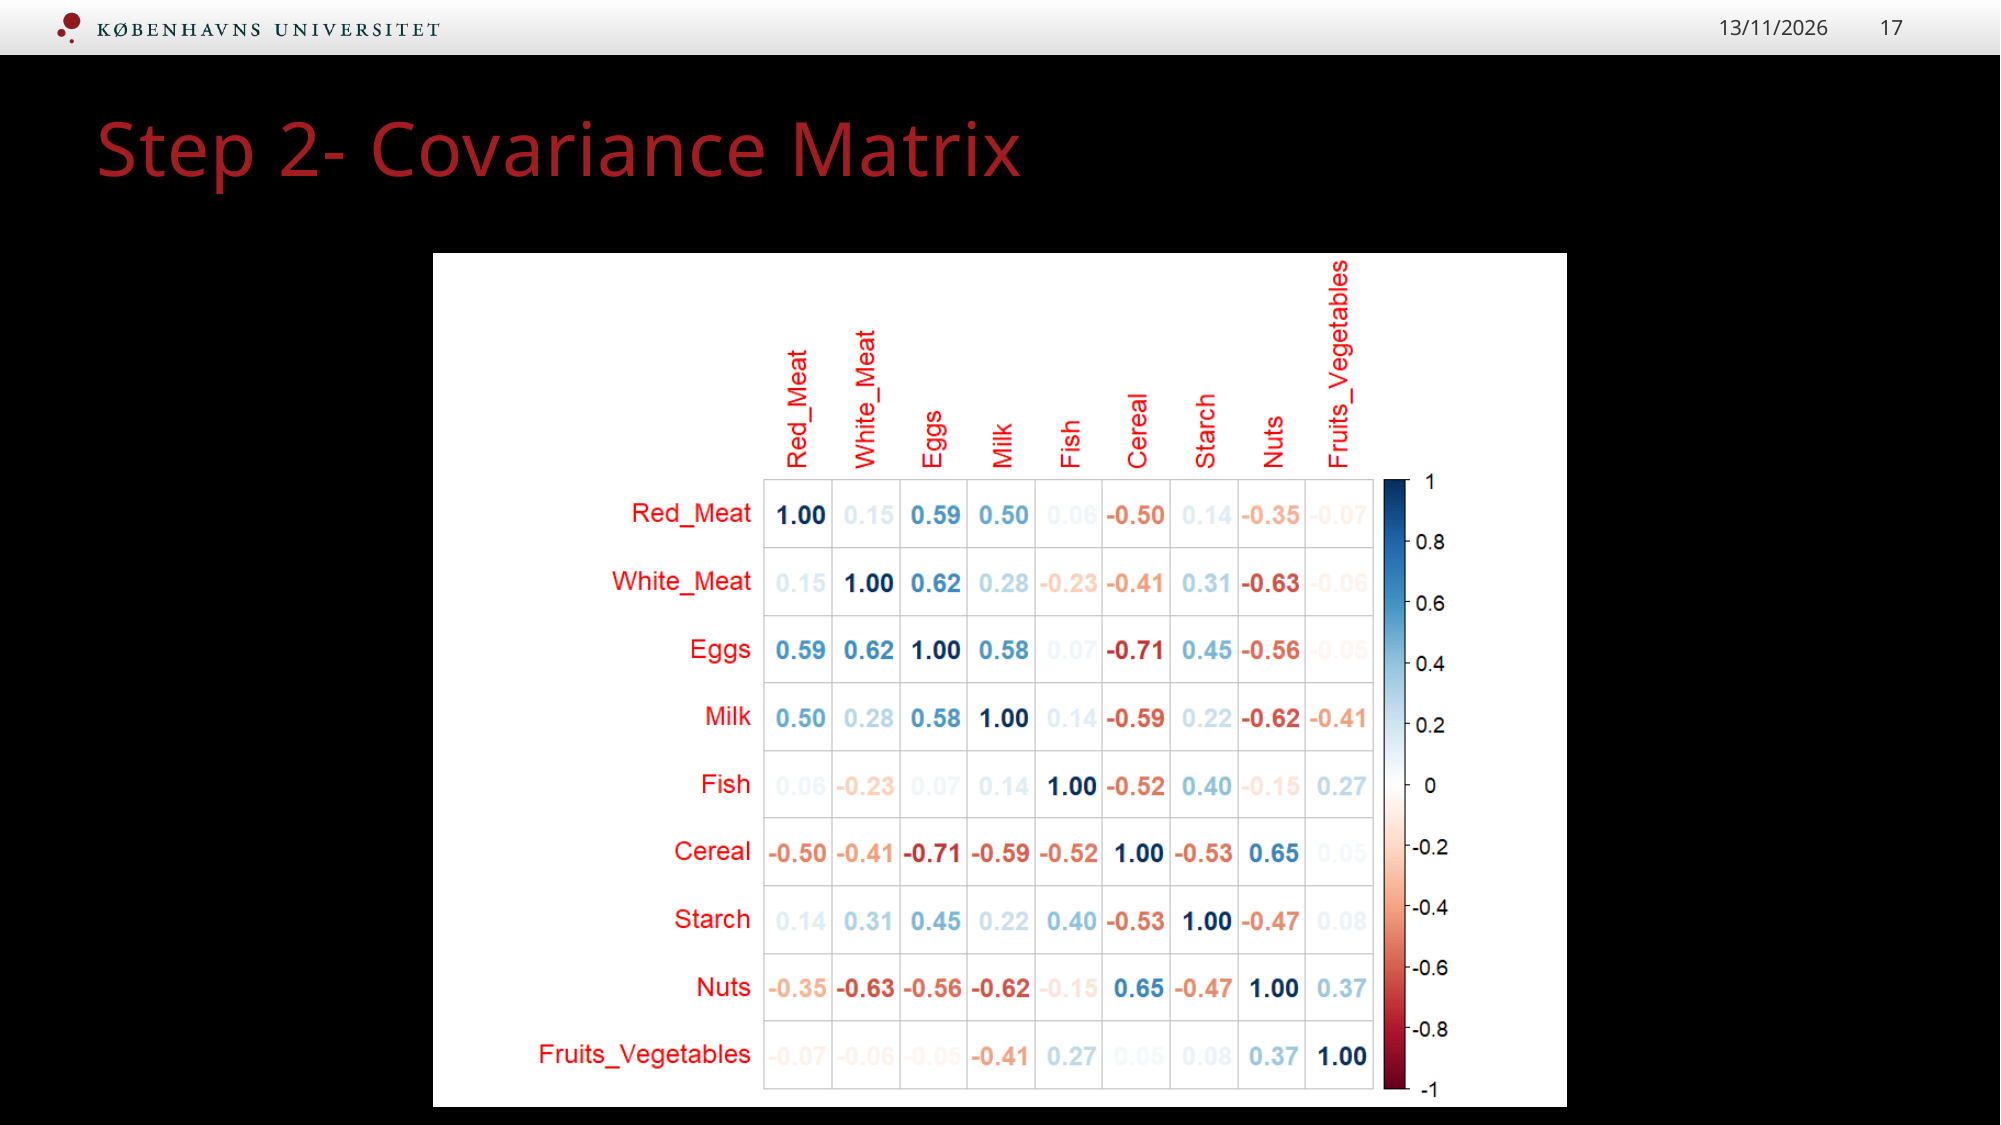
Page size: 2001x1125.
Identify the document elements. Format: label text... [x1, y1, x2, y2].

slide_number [1694, 14, 1829, 43]
title Step 2- Covariance Matrix [96, 101, 1904, 244]
picture [91, 15, 476, 42]
slide_number 17 [1840, 14, 1904, 43]
picture [433, 253, 1567, 1107]
